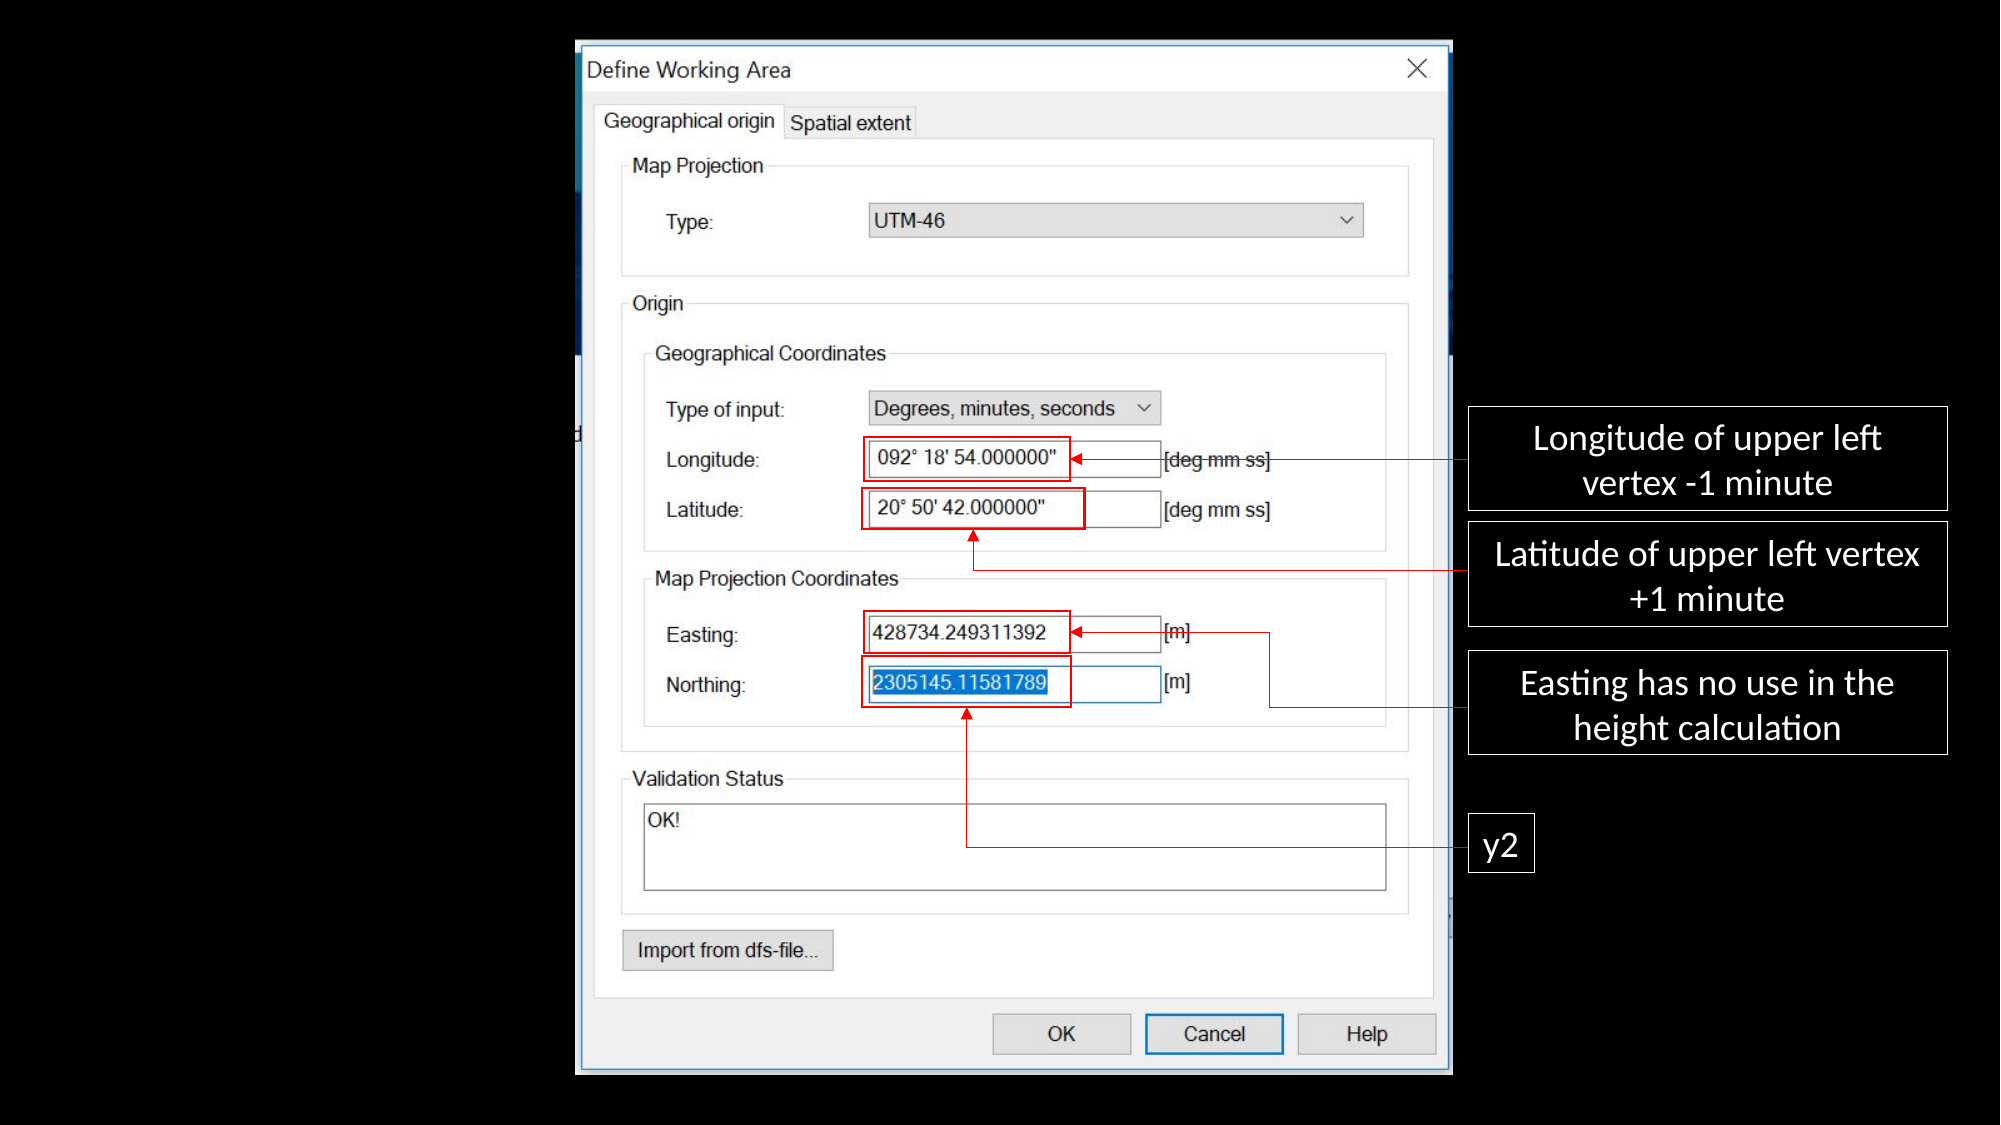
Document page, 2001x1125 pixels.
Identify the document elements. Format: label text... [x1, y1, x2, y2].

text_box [966, 707, 1469, 848]
text_box Longitude of upper left vertex -1 minute [1468, 406, 1948, 511]
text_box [973, 529, 1469, 571]
text_box Easting has no use in the height calculation [1469, 650, 1948, 755]
text_box Latitude of upper left vertex +1 minute [1468, 521, 1948, 627]
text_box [1069, 632, 1469, 707]
text_box y2 [1468, 813, 1535, 873]
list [574, 39, 1453, 1075]
